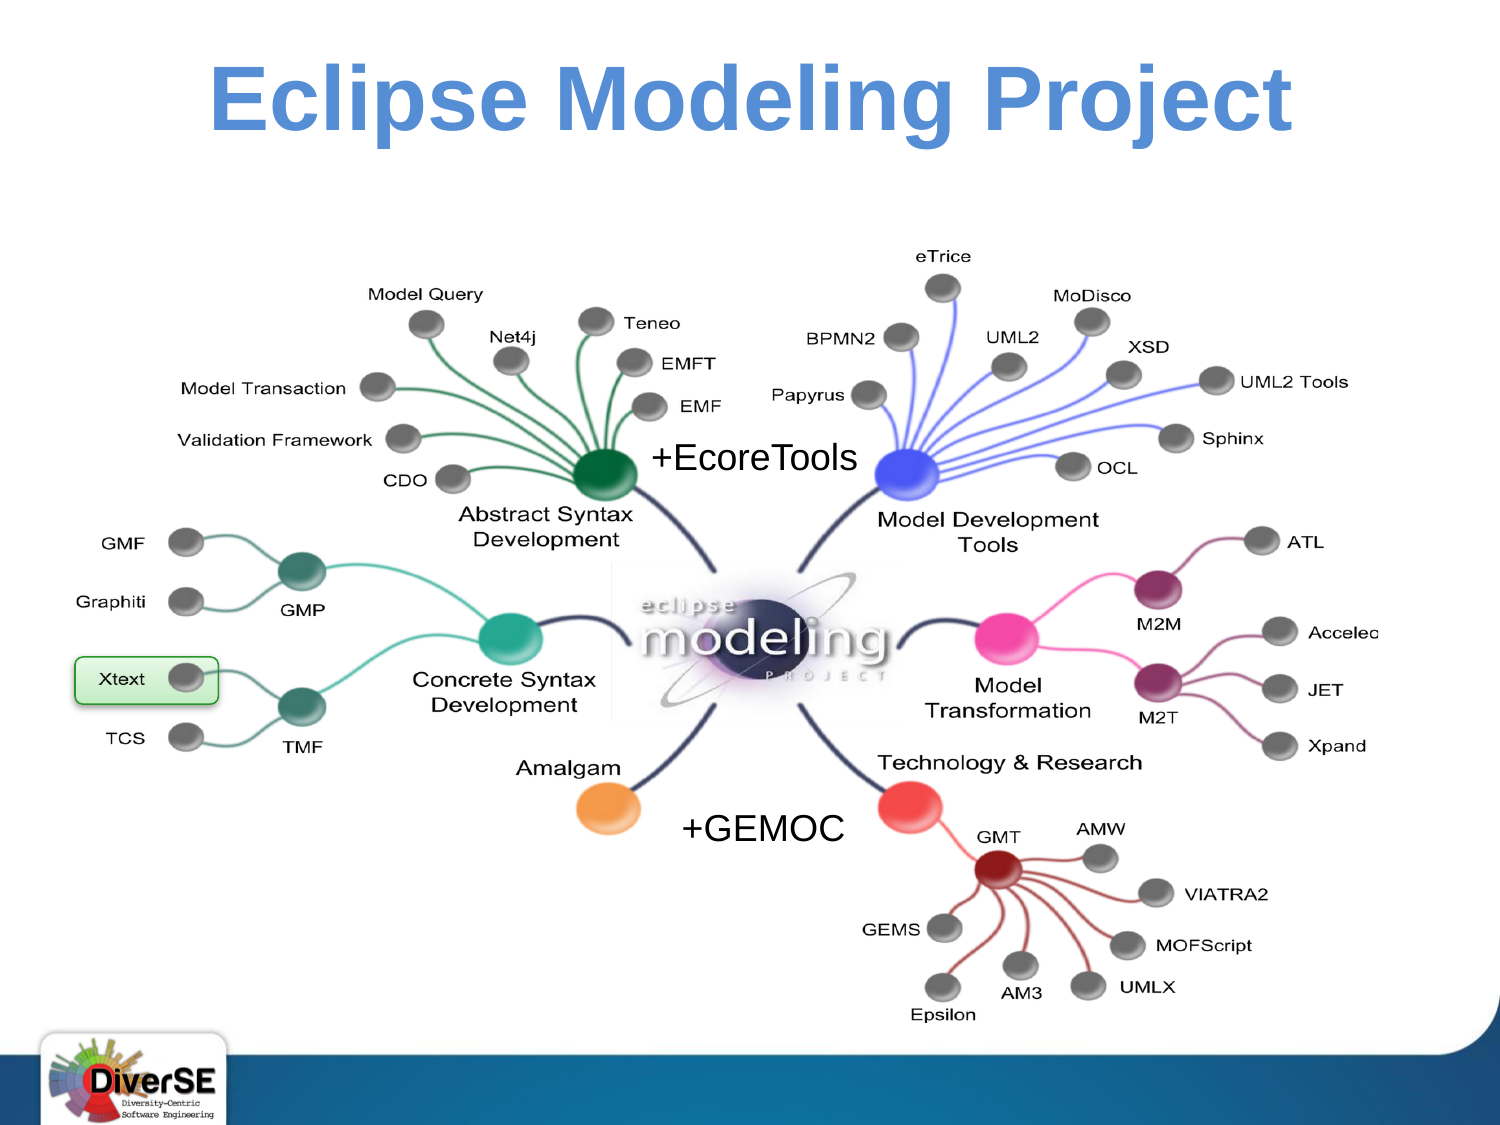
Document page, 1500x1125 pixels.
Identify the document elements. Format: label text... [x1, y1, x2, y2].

text_box [76, 250, 1379, 1023]
picture [0, 947, 1500, 1125]
text_box Eclipse Modeling Project [76, 0, 1427, 188]
text_box +GEMOC [666, 796, 862, 868]
text_box +EcoreTools [635, 424, 892, 491]
